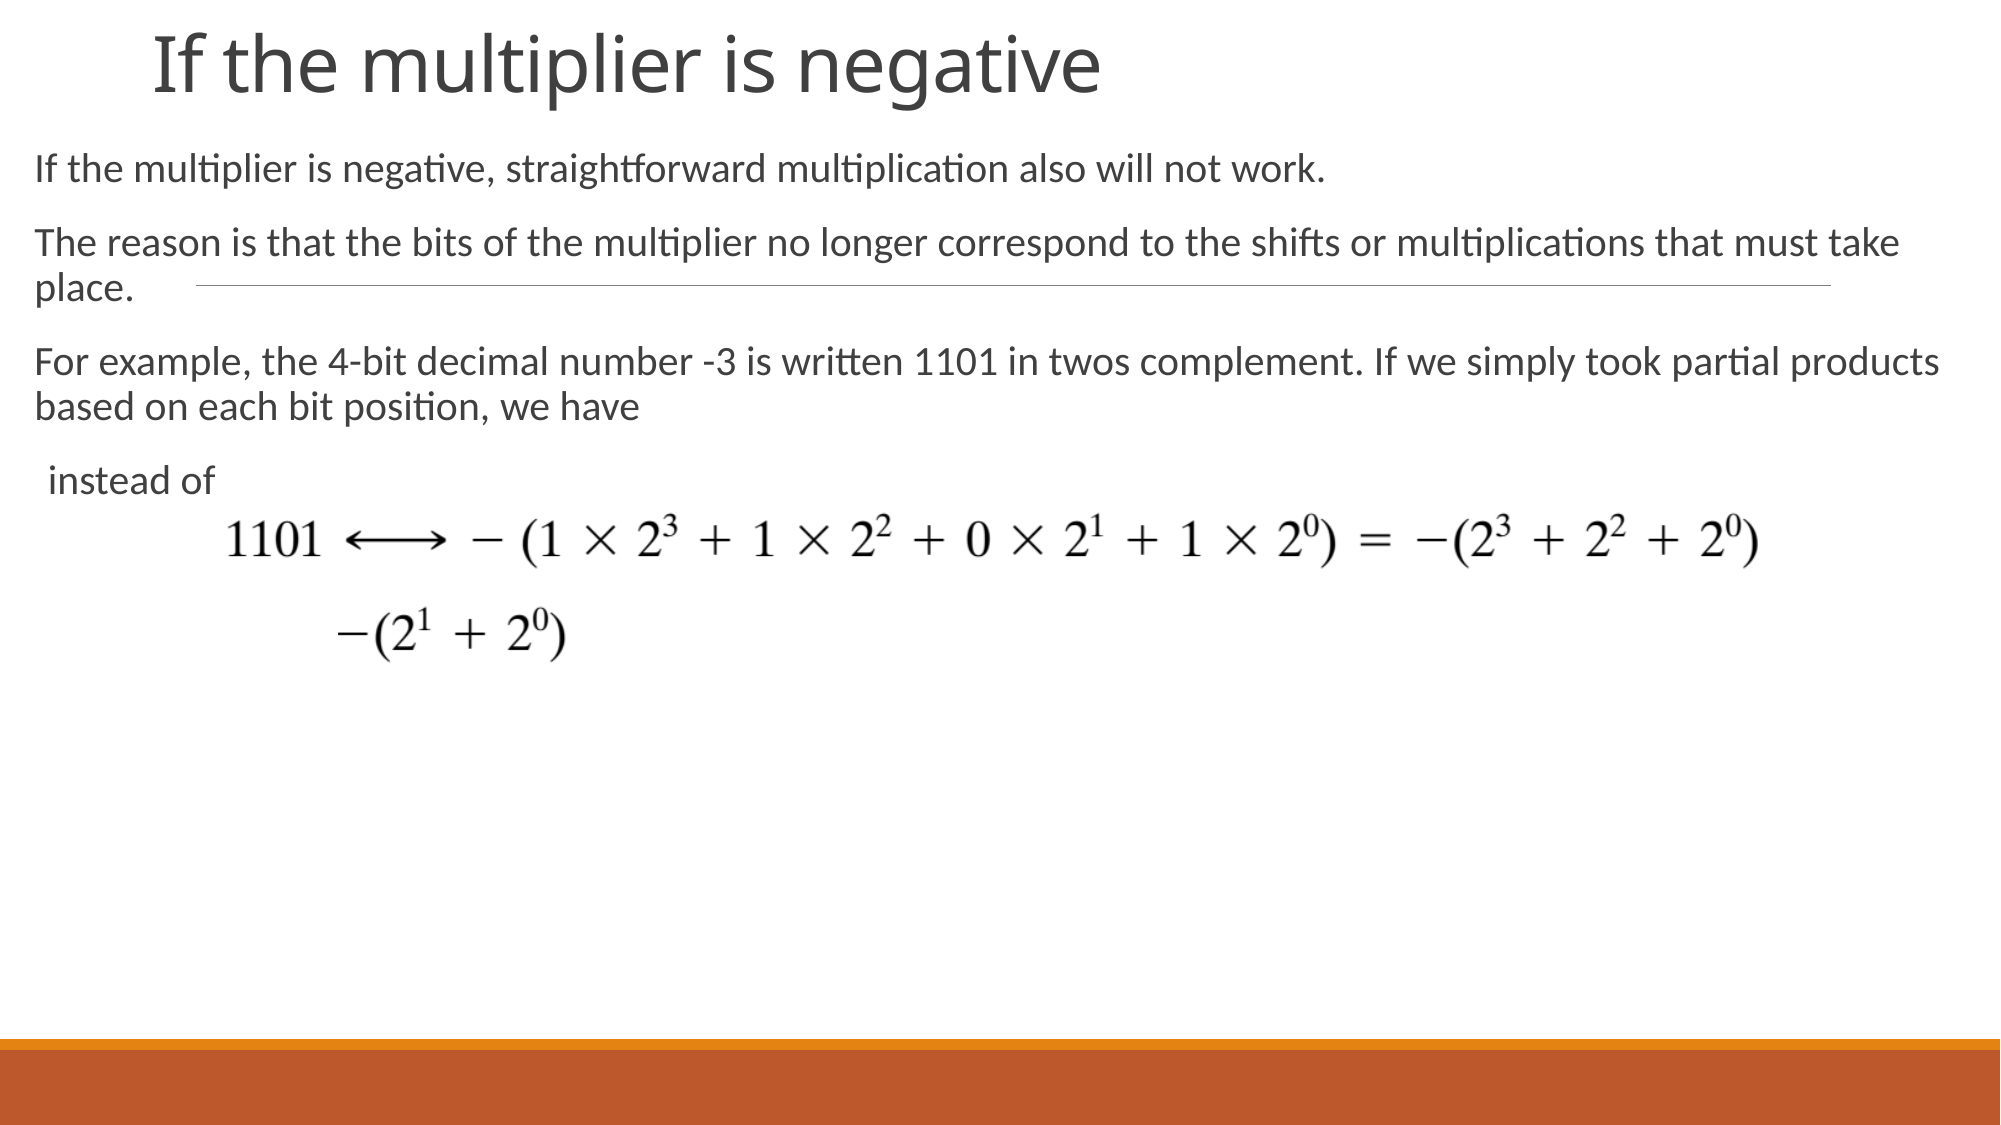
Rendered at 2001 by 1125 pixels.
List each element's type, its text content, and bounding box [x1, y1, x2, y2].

title If the multiplier is negative [137, 21, 1863, 117]
list If the multiplier is negative, straightforward multiplication also will not work. The reason is that the bits of the multiplier no longer correspond to the shifts or multiplications that must take place. For example, the 4-bit decimal number -3 is written 1101 in twos complement. If we simply took partial products based on each bit position, we have instead of [19, 138, 1967, 1104]
picture [338, 597, 569, 666]
picture [221, 507, 1764, 577]
